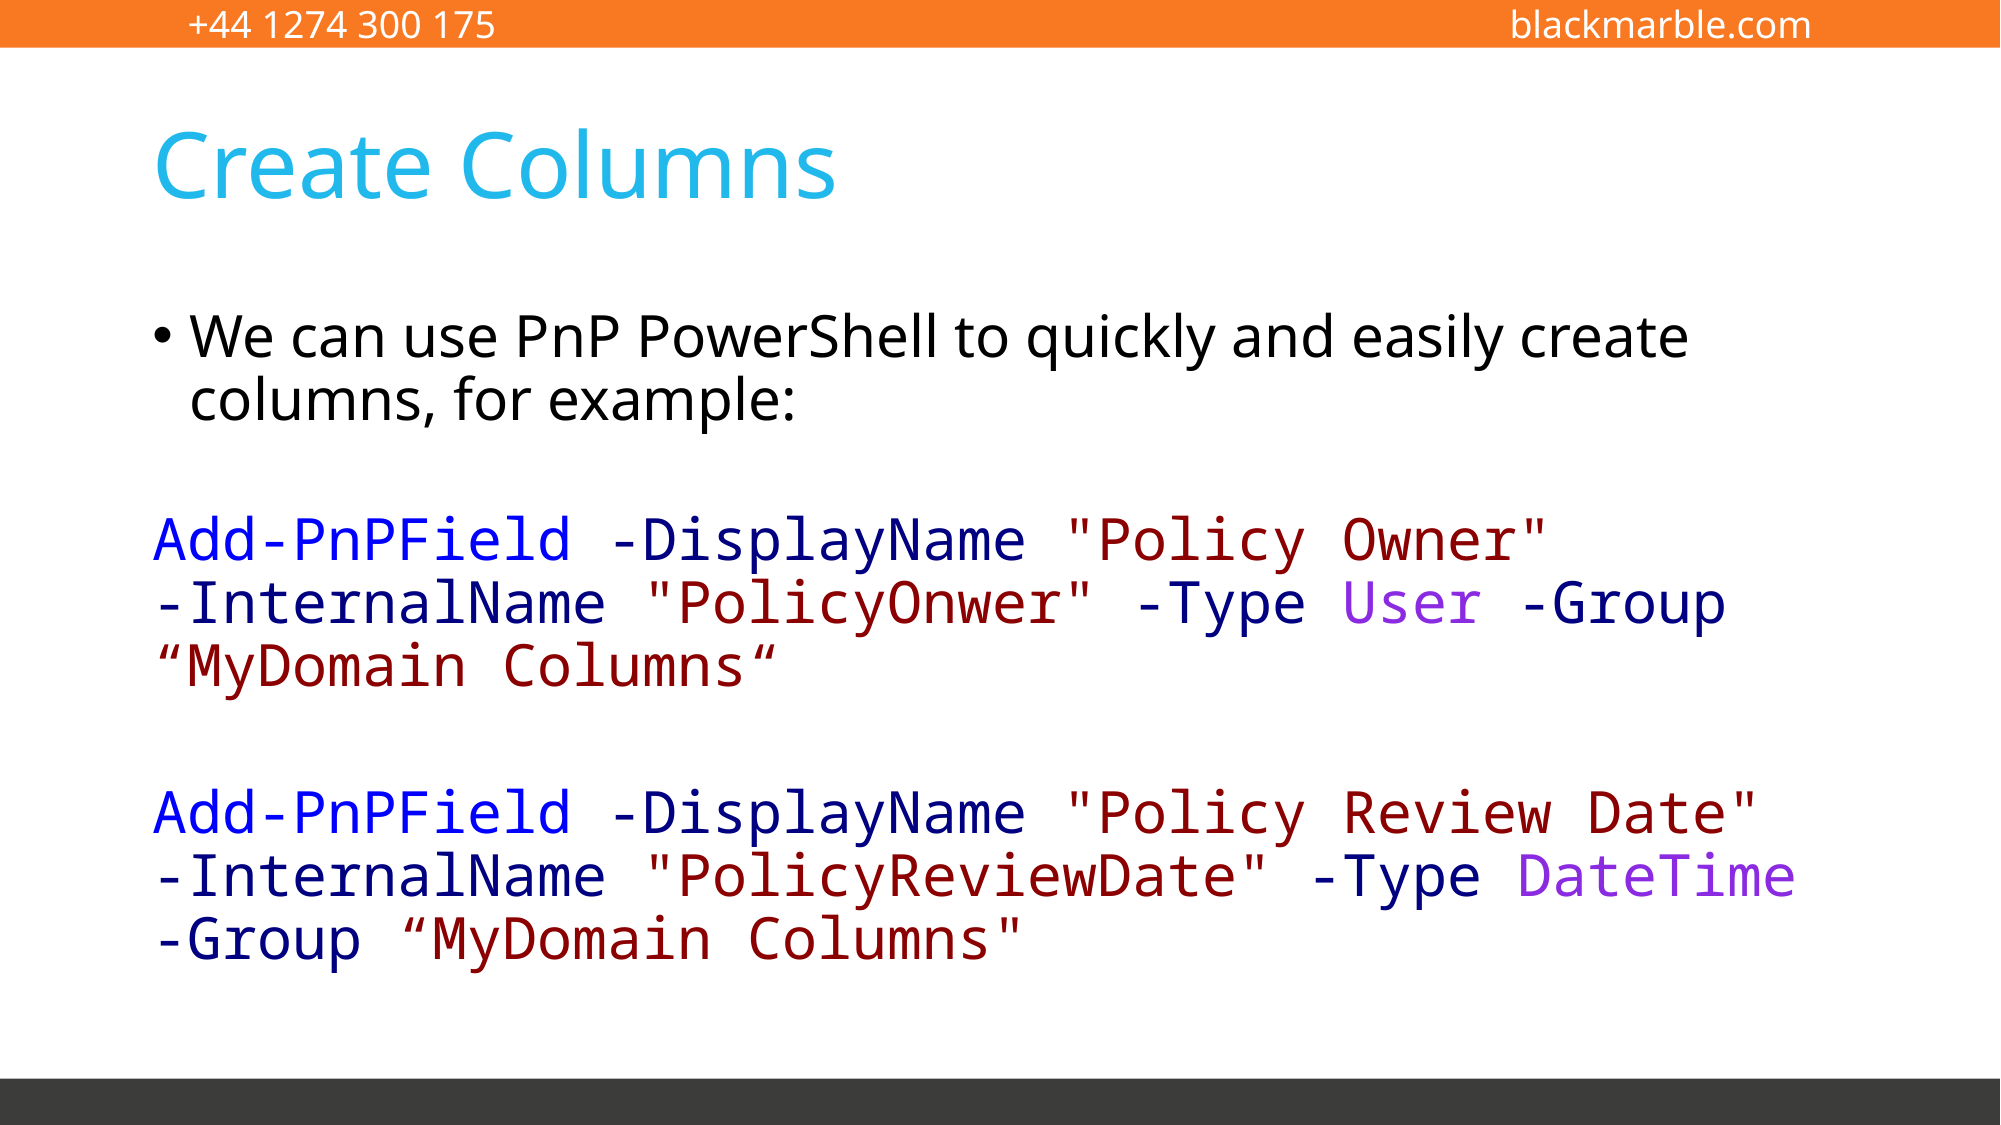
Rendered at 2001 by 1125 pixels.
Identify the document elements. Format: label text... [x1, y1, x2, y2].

list We can use PnP PowerShell to quickly and easily create columns, for example: Add-PnPField -DisplayName "Policy Owner" -InternalName "PolicyOnwer" -Type User -Group “MyDomain Columns“ Add-PnPField -DisplayName "Policy Review Date" -InternalName "PolicyReviewDate" -Type DateTime -Group “MyDomain Columns" [137, 299, 1863, 1014]
title Create Columns [137, 59, 1863, 278]
